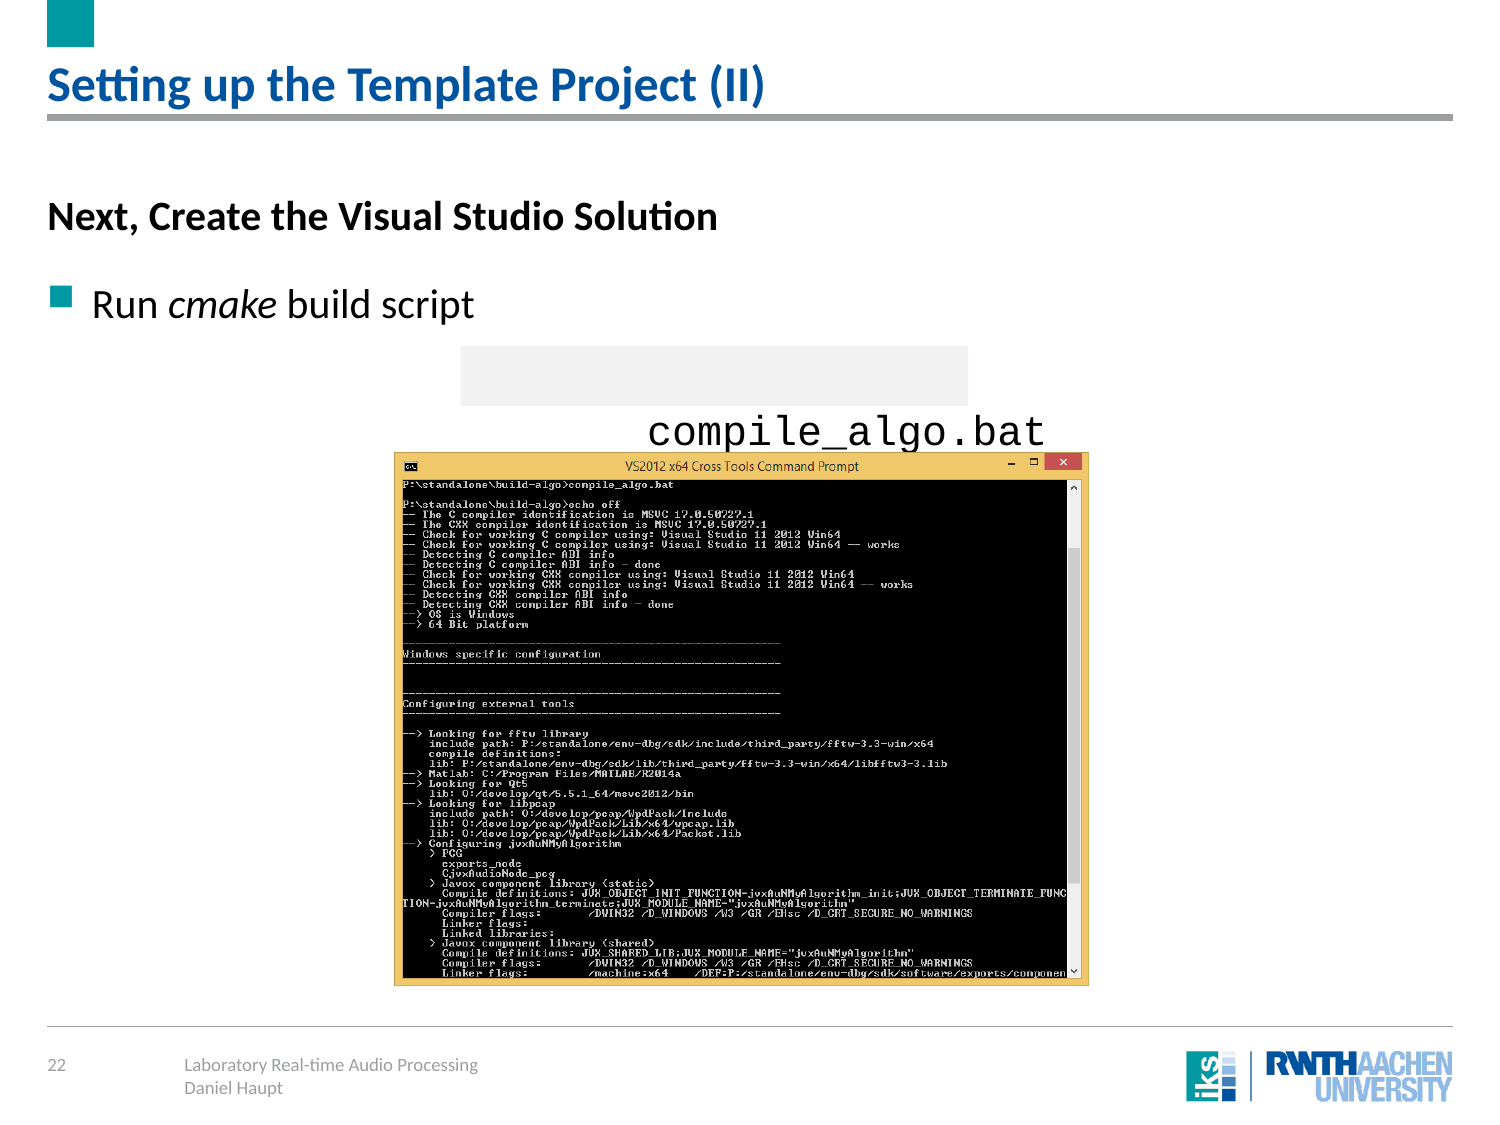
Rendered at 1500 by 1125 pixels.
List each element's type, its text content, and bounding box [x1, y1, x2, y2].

picture [1171, 1026, 1467, 1125]
picture [393, 452, 1089, 986]
list Next, Create the Visual Studio Solution [47, 188, 1453, 231]
title Setting up the Template Project (II) [47, 46, 1453, 113]
list Run cmake build script compile_algo.bat [47, 276, 1453, 801]
